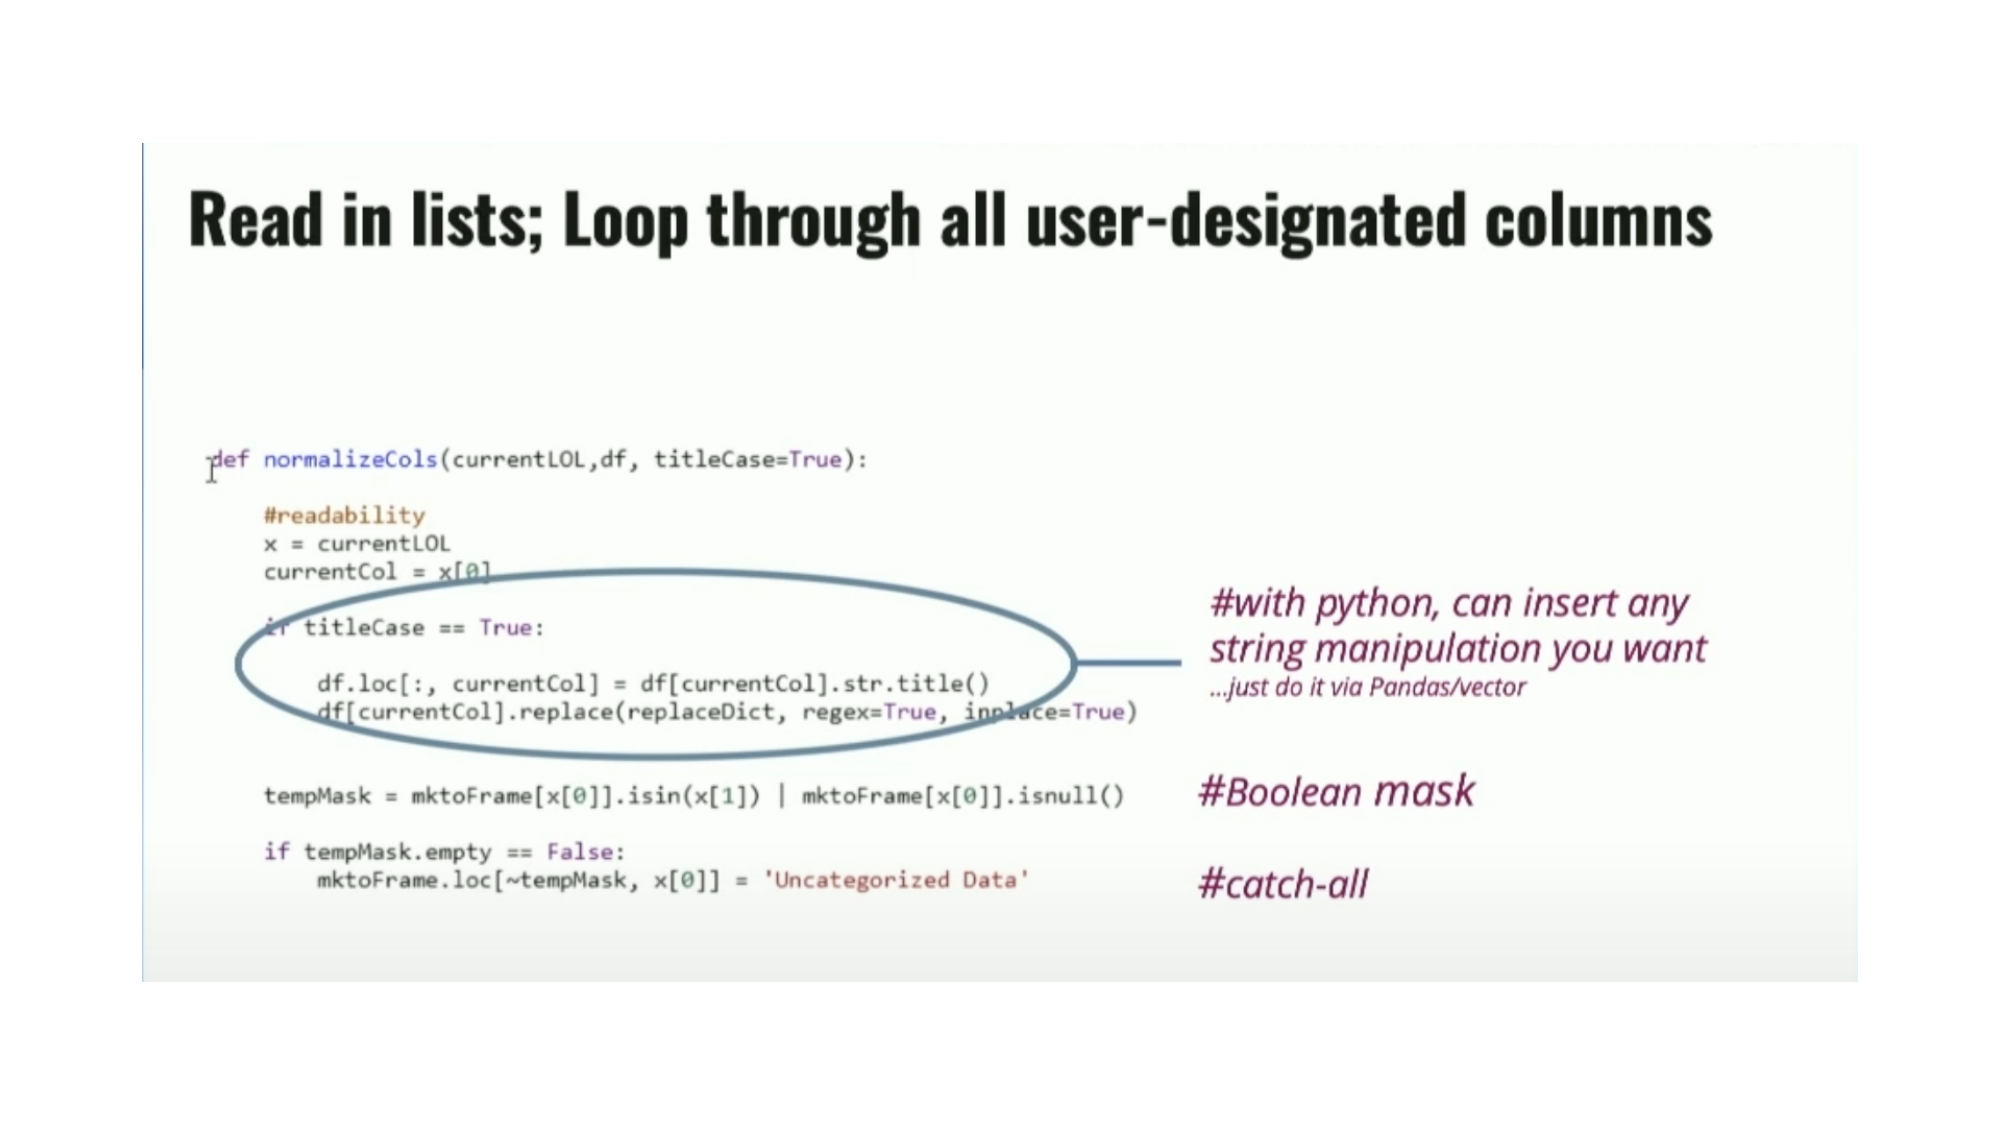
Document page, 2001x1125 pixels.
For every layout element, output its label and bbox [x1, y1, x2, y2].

picture [142, 143, 1858, 982]
